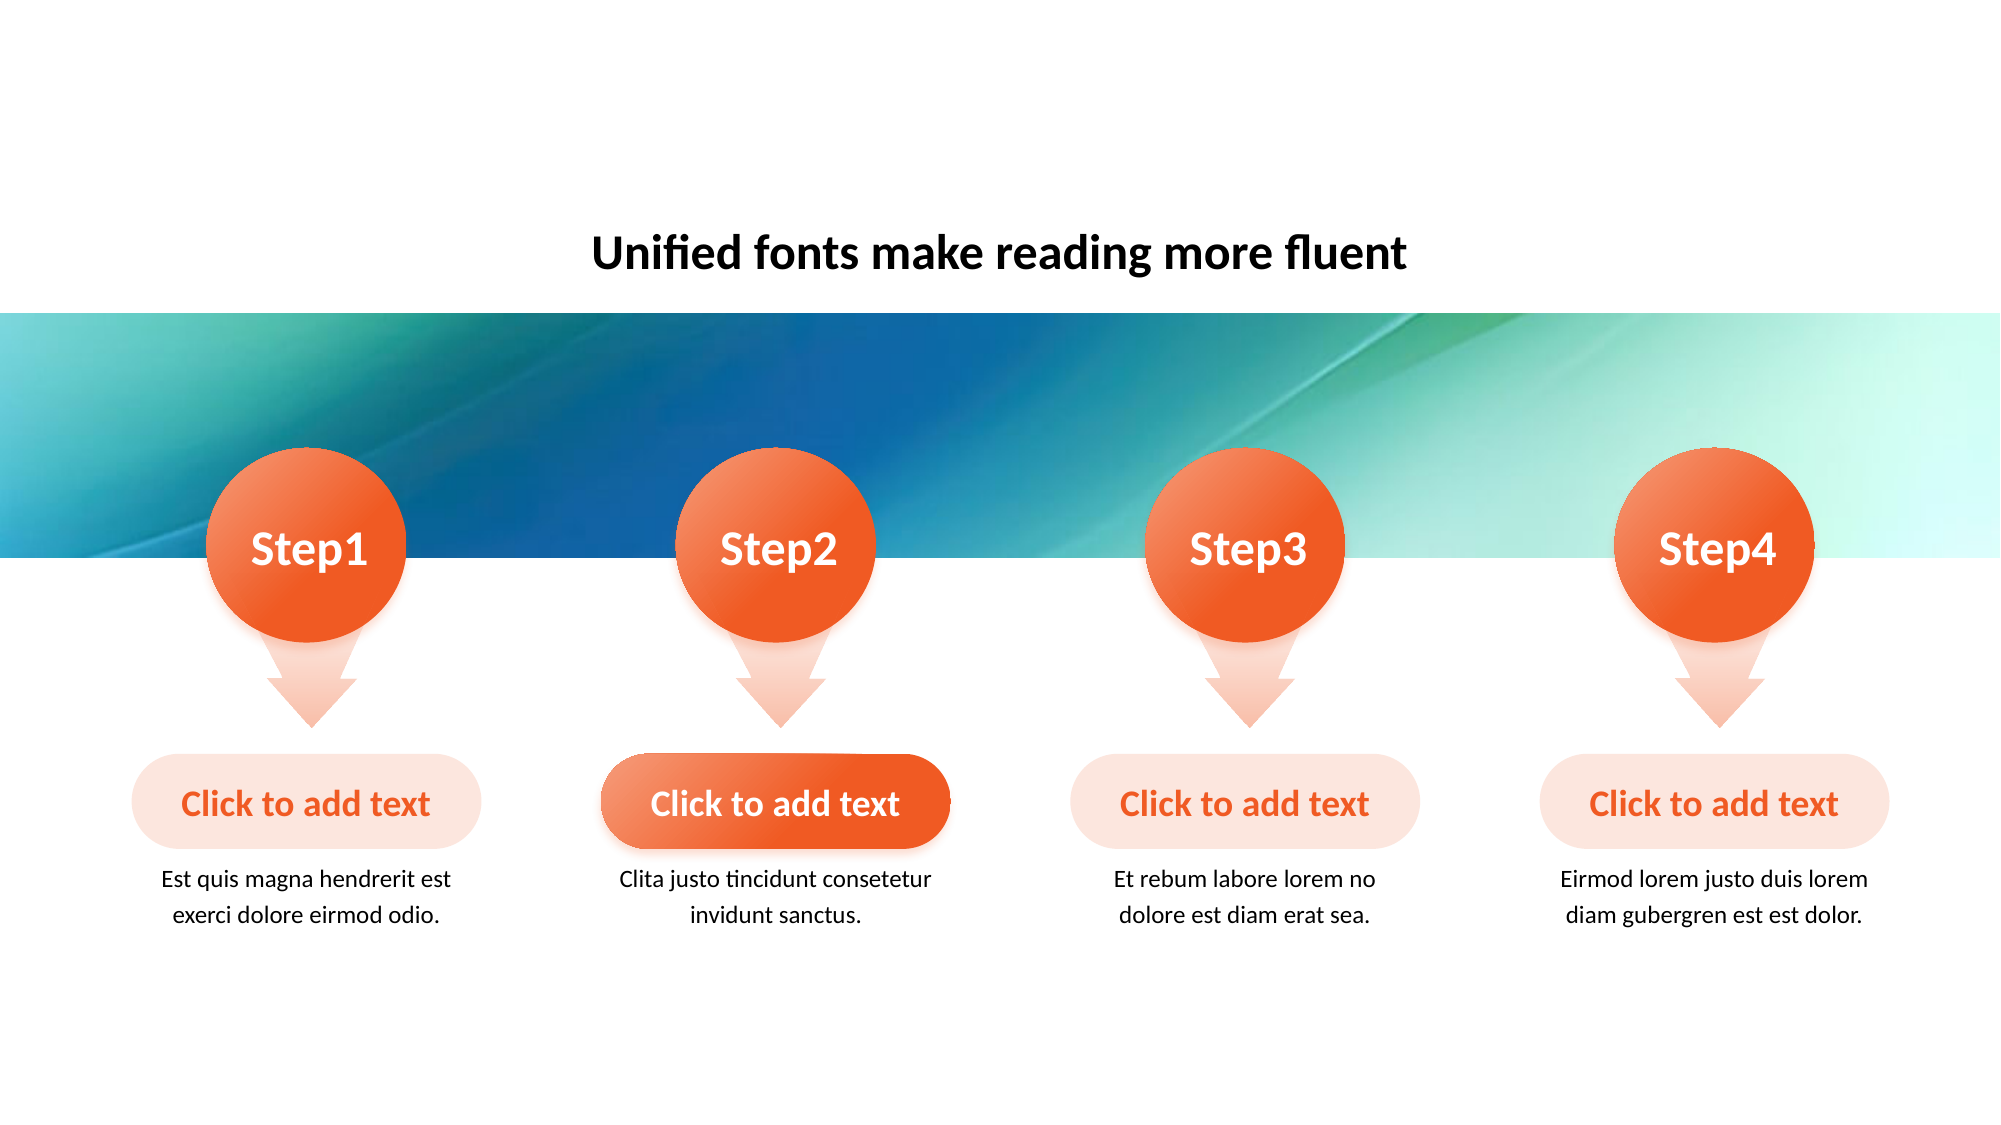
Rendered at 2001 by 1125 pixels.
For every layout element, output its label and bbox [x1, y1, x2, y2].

text_box [0, 185, 2000, 1023]
